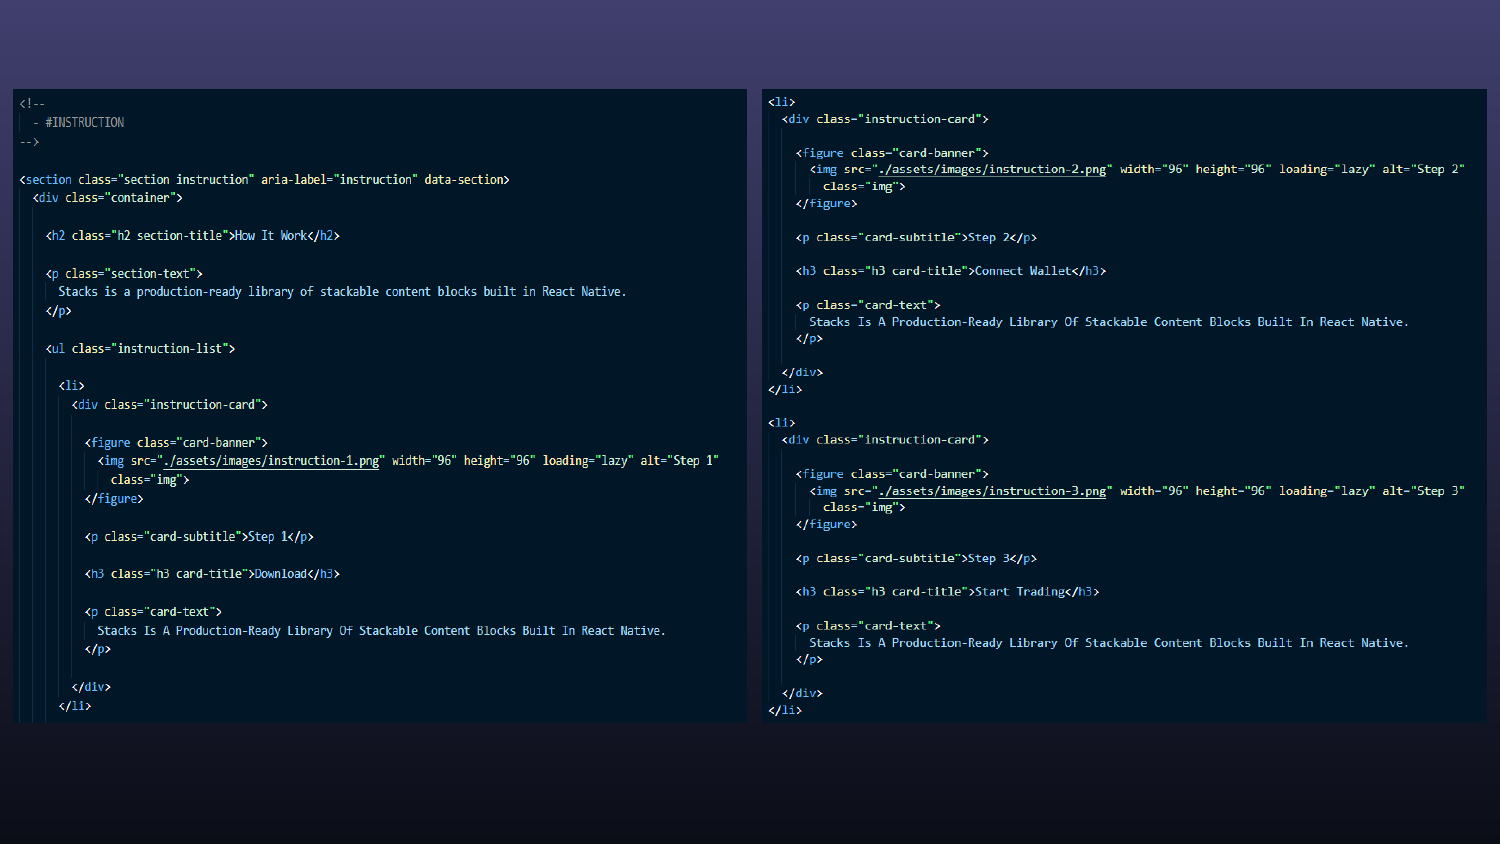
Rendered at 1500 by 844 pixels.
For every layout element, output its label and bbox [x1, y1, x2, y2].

picture [762, 89, 1487, 723]
picture [13, 89, 747, 723]
